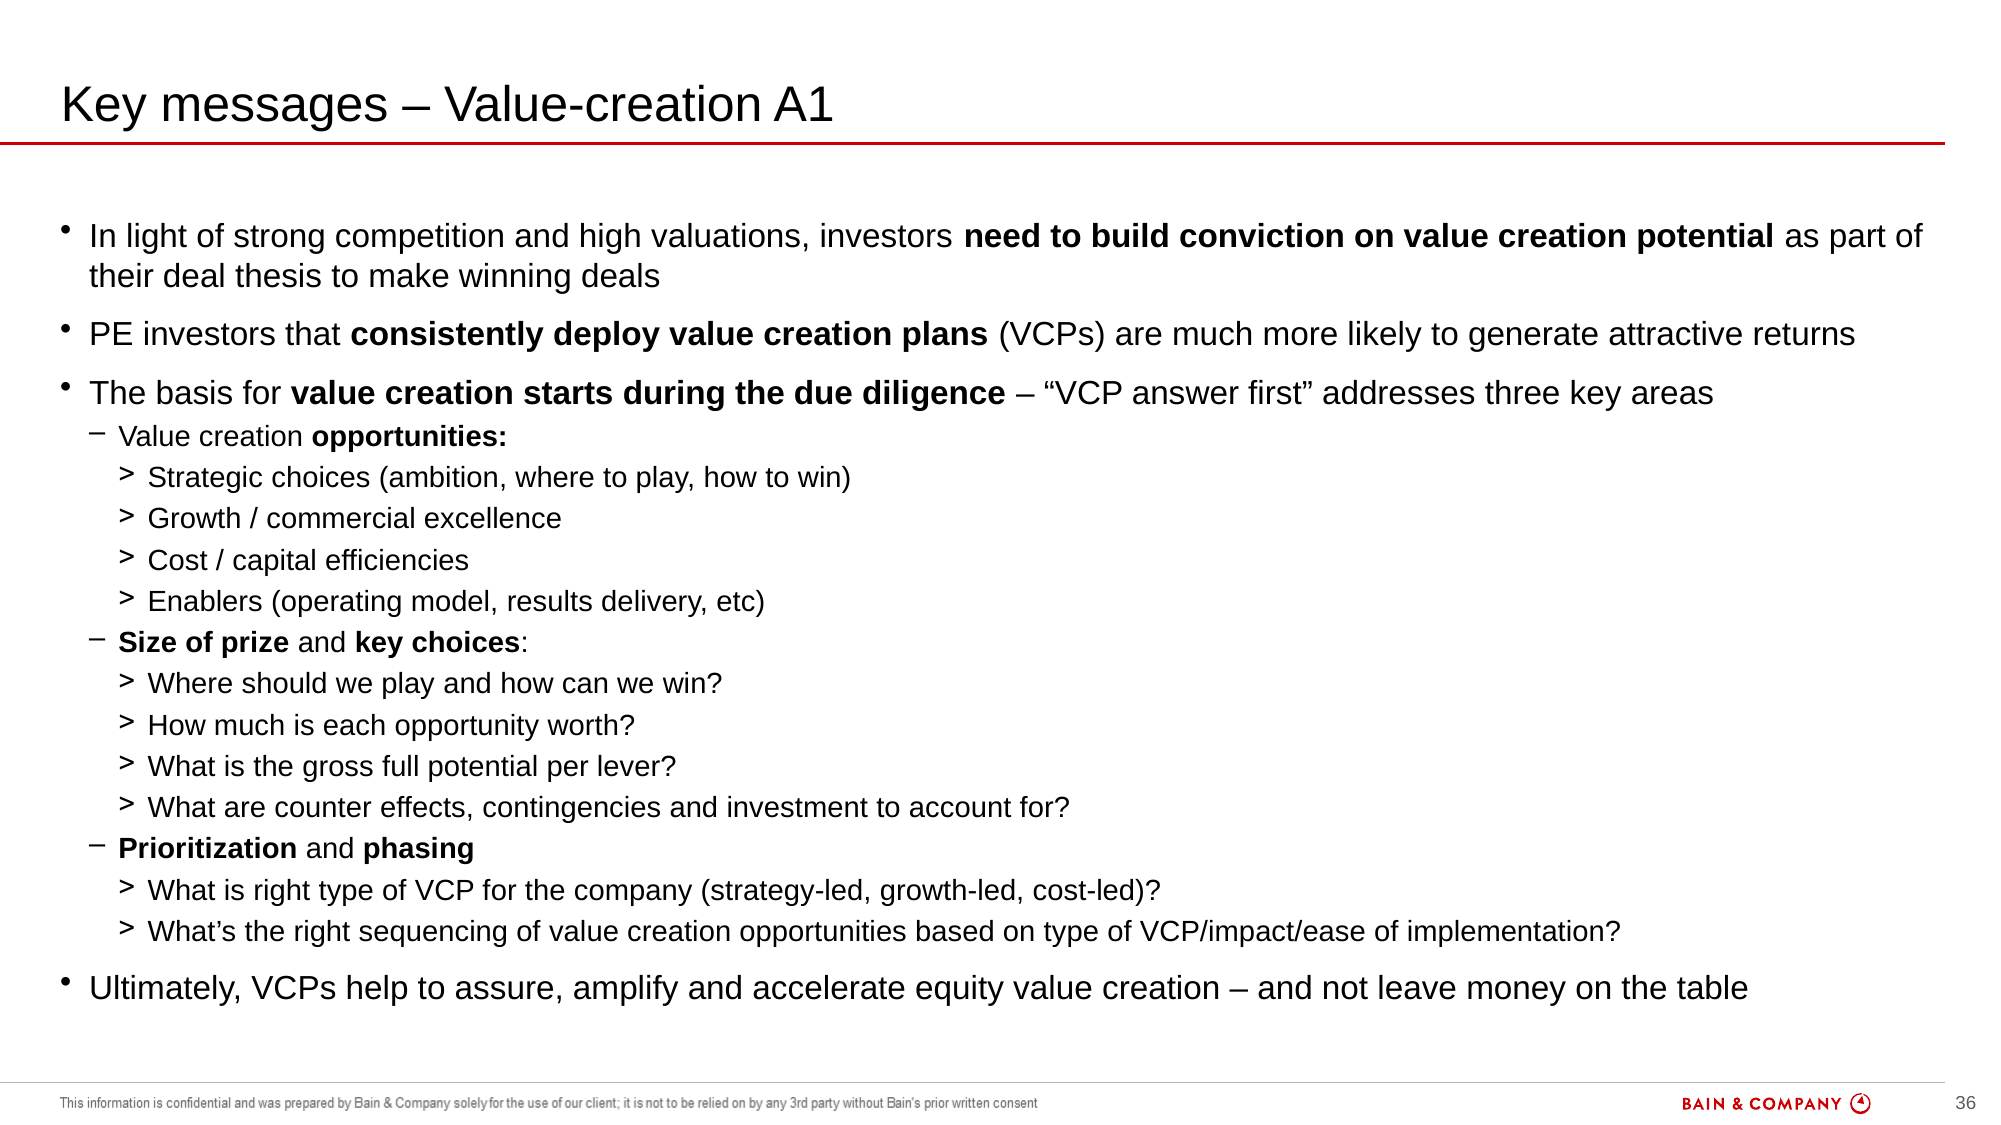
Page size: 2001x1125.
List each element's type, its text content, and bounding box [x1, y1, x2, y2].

picture [51, 1089, 1103, 1119]
text_box In light of strong competition and high valuations, investors need to build conviction on value creation potential as part of their deal thesis to make winning deals PE investors that consistently deploy value creation plans (VCPs) are much more likely to generate attractive returns The basis for value creation starts during the due diligence – “VCP answer first” addresses three key areas Value creation opportunities: Strategic choices (ambition, where to play, how to win) Growth / commercial excellence Cost / capital efficiencies Enablers (operating model, results delivery, etc) Size of prize and key choices: Where should we play and how can we win? How much is each opportunity worth? What is the gross full potential per lever? What are counter effects, contingencies and investment to account for? Prioritization and phasing What is right type of VCP for the company (strategy-led, growth-led, cost-led)? What’s the right sequencing of value creation opportunities based on type of VCP/impact/ease of implementation? Ultimately, VCPs help to assure, amplify and accelerate equity value creation – and not leave money on the table [54, 207, 1946, 1012]
title Key messages – Value-creation A1 [54, 0, 1945, 144]
